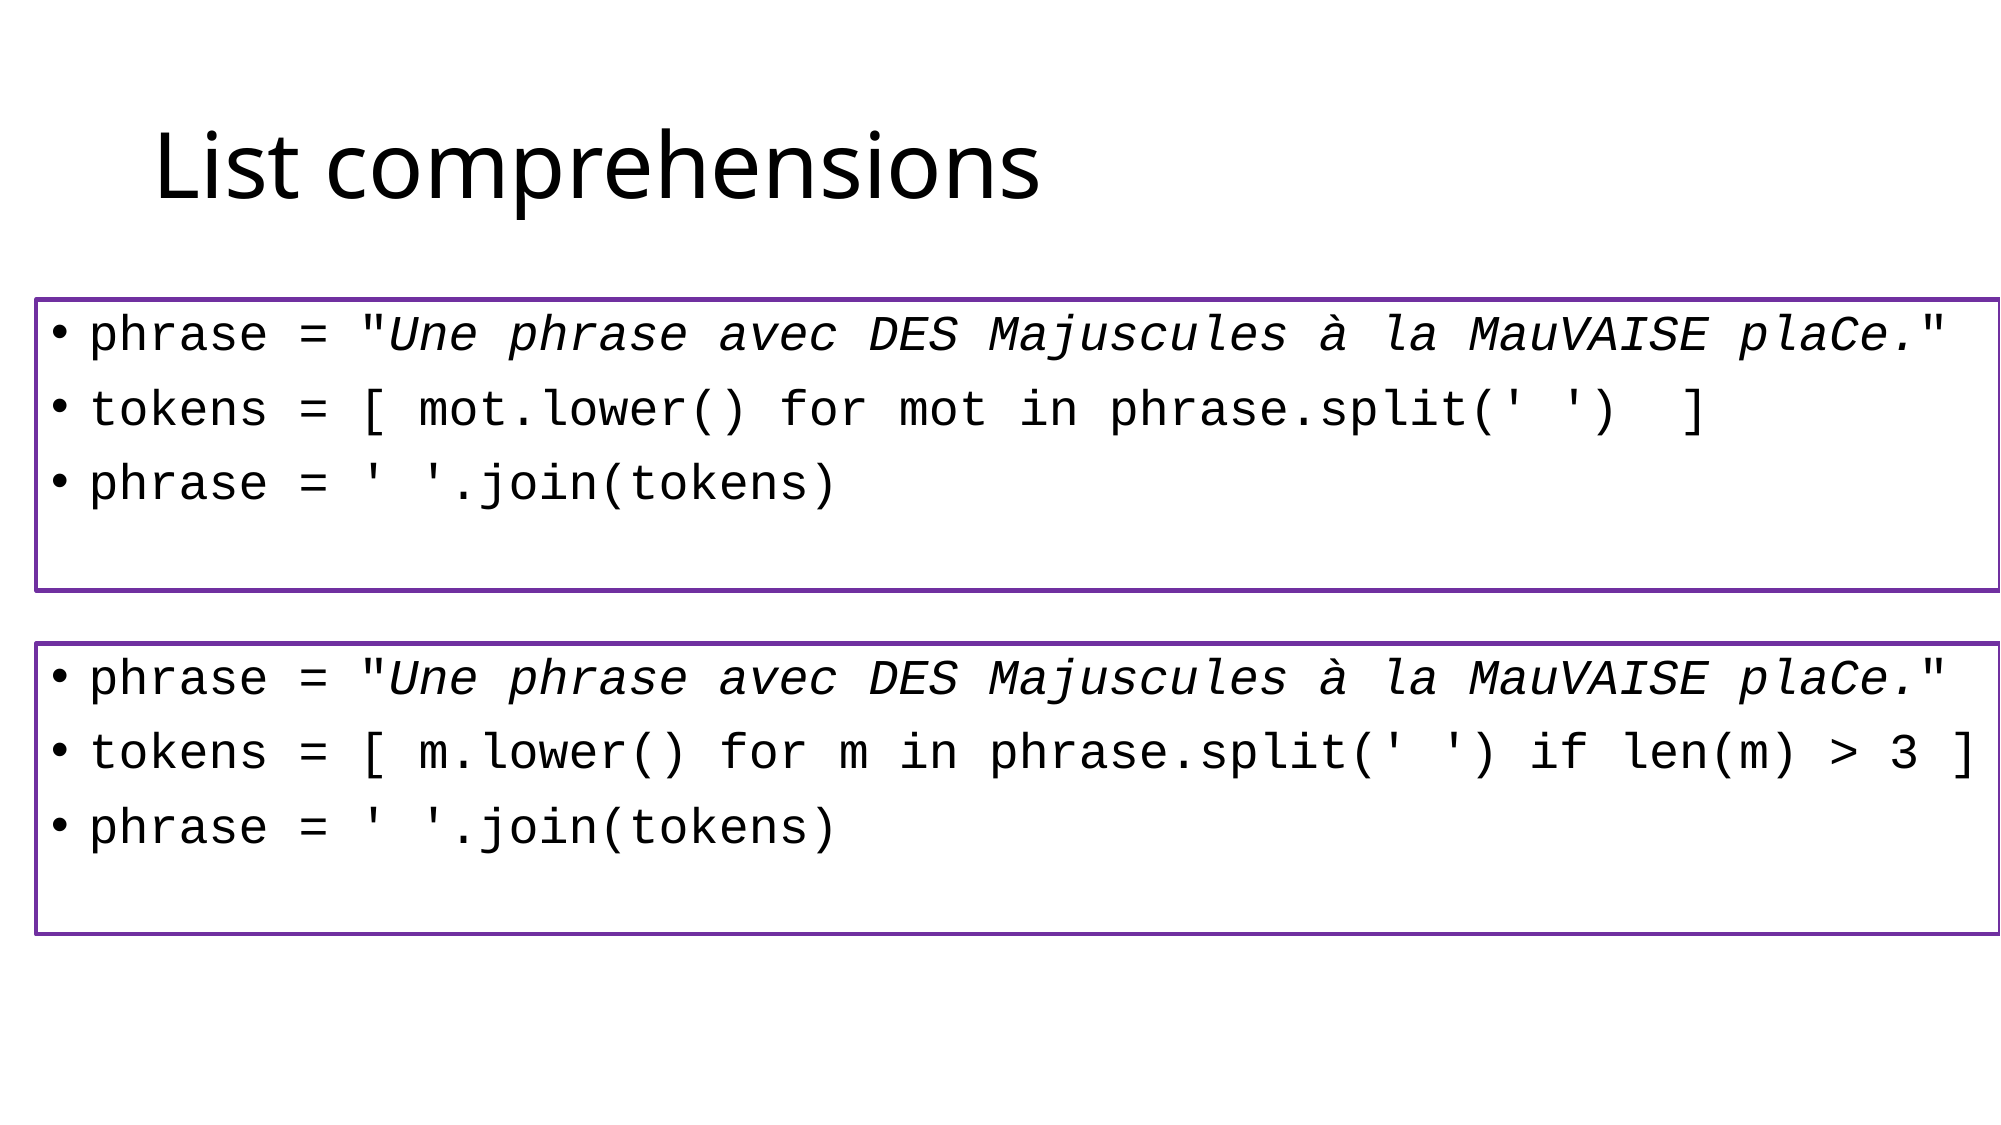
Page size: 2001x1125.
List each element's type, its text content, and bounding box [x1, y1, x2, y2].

list phrase = "Une phrase avec DES Majuscules à la MauVAISE plaCe." tokens = [ mot.lower() for mot in phrase.split(' ') ] phrase = ' '.join(tokens) [36, 299, 2000, 591]
text_box phrase = "Une phrase avec DES Majuscules à la MauVAISE plaCe." tokens = [ m.lower() for m in phrase.split(' ') if len(m) > 3 ] phrase = ' '.join(tokens) [36, 643, 2000, 935]
title List comprehensions [137, 59, 1863, 278]
